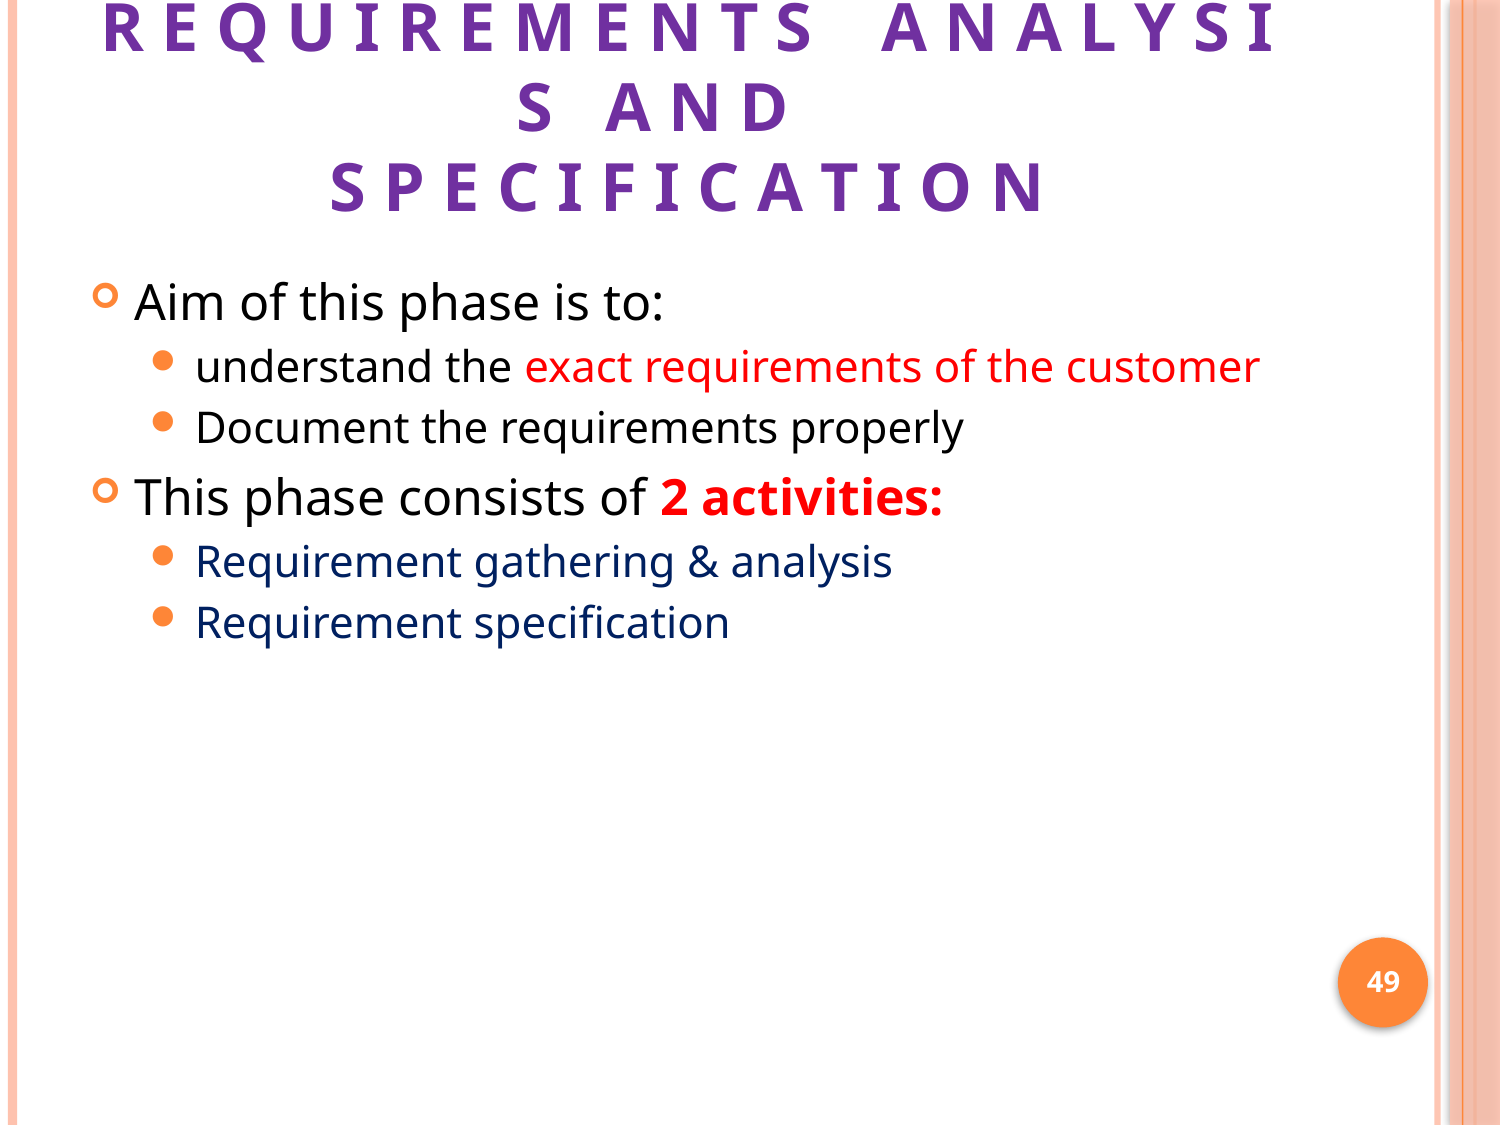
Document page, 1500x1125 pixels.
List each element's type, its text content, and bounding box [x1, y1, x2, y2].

list Aim of this phase is to: understand the exact requirements of the customer Document the requirements properly This phase consists of 2 activities: Requirement gathering & analysis Requirement specification [75, 262, 1300, 1062]
title R E Q U I R E M E N T S A N A L Y S I S A N D S P E C I F I C A T I O N [75, 45, 1300, 233]
slide_number 49 [1333, 940, 1434, 1027]
